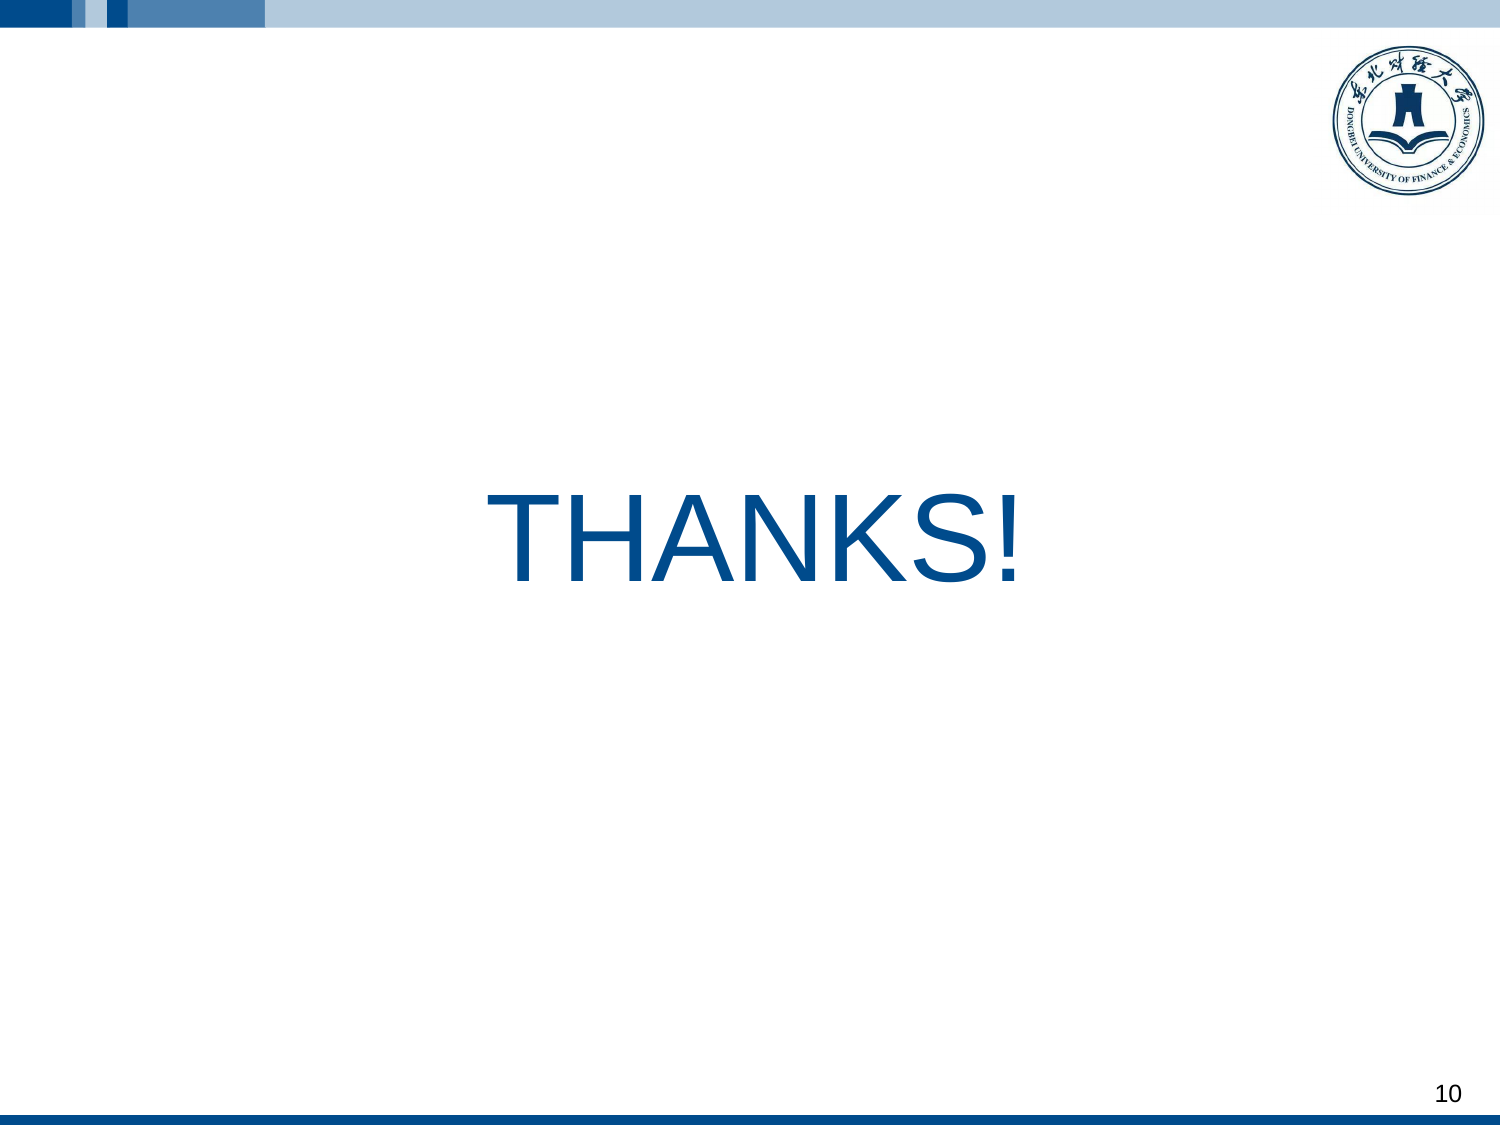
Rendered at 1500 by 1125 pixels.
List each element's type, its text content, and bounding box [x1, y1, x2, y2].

slide_number 10 [1150, 1077, 1463, 1109]
list THANKS! [64, 456, 1447, 608]
picture [1313, 30, 1500, 215]
